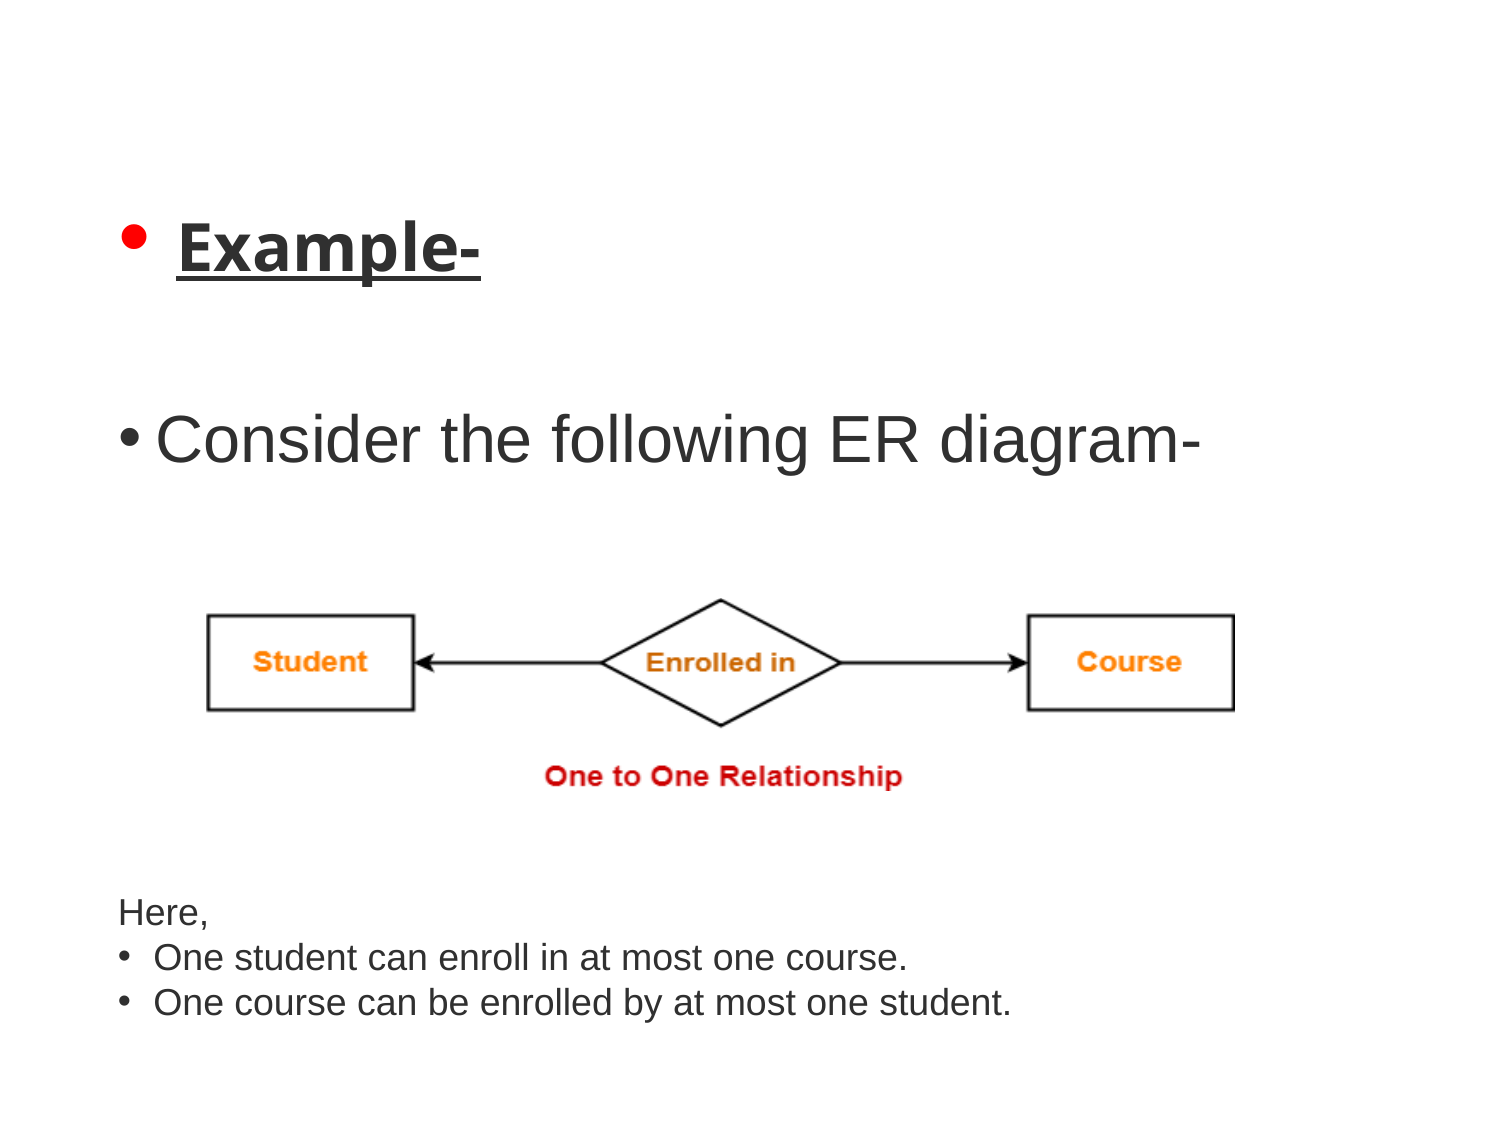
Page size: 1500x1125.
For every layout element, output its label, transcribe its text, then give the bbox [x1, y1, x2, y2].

picture [206, 598, 1235, 791]
text_box Here, One student can enroll in at most one course. One course can be enrolled by at most one student. [103, 880, 1223, 1076]
list Example- Consider the following ER diagram- [103, 184, 1397, 1014]
